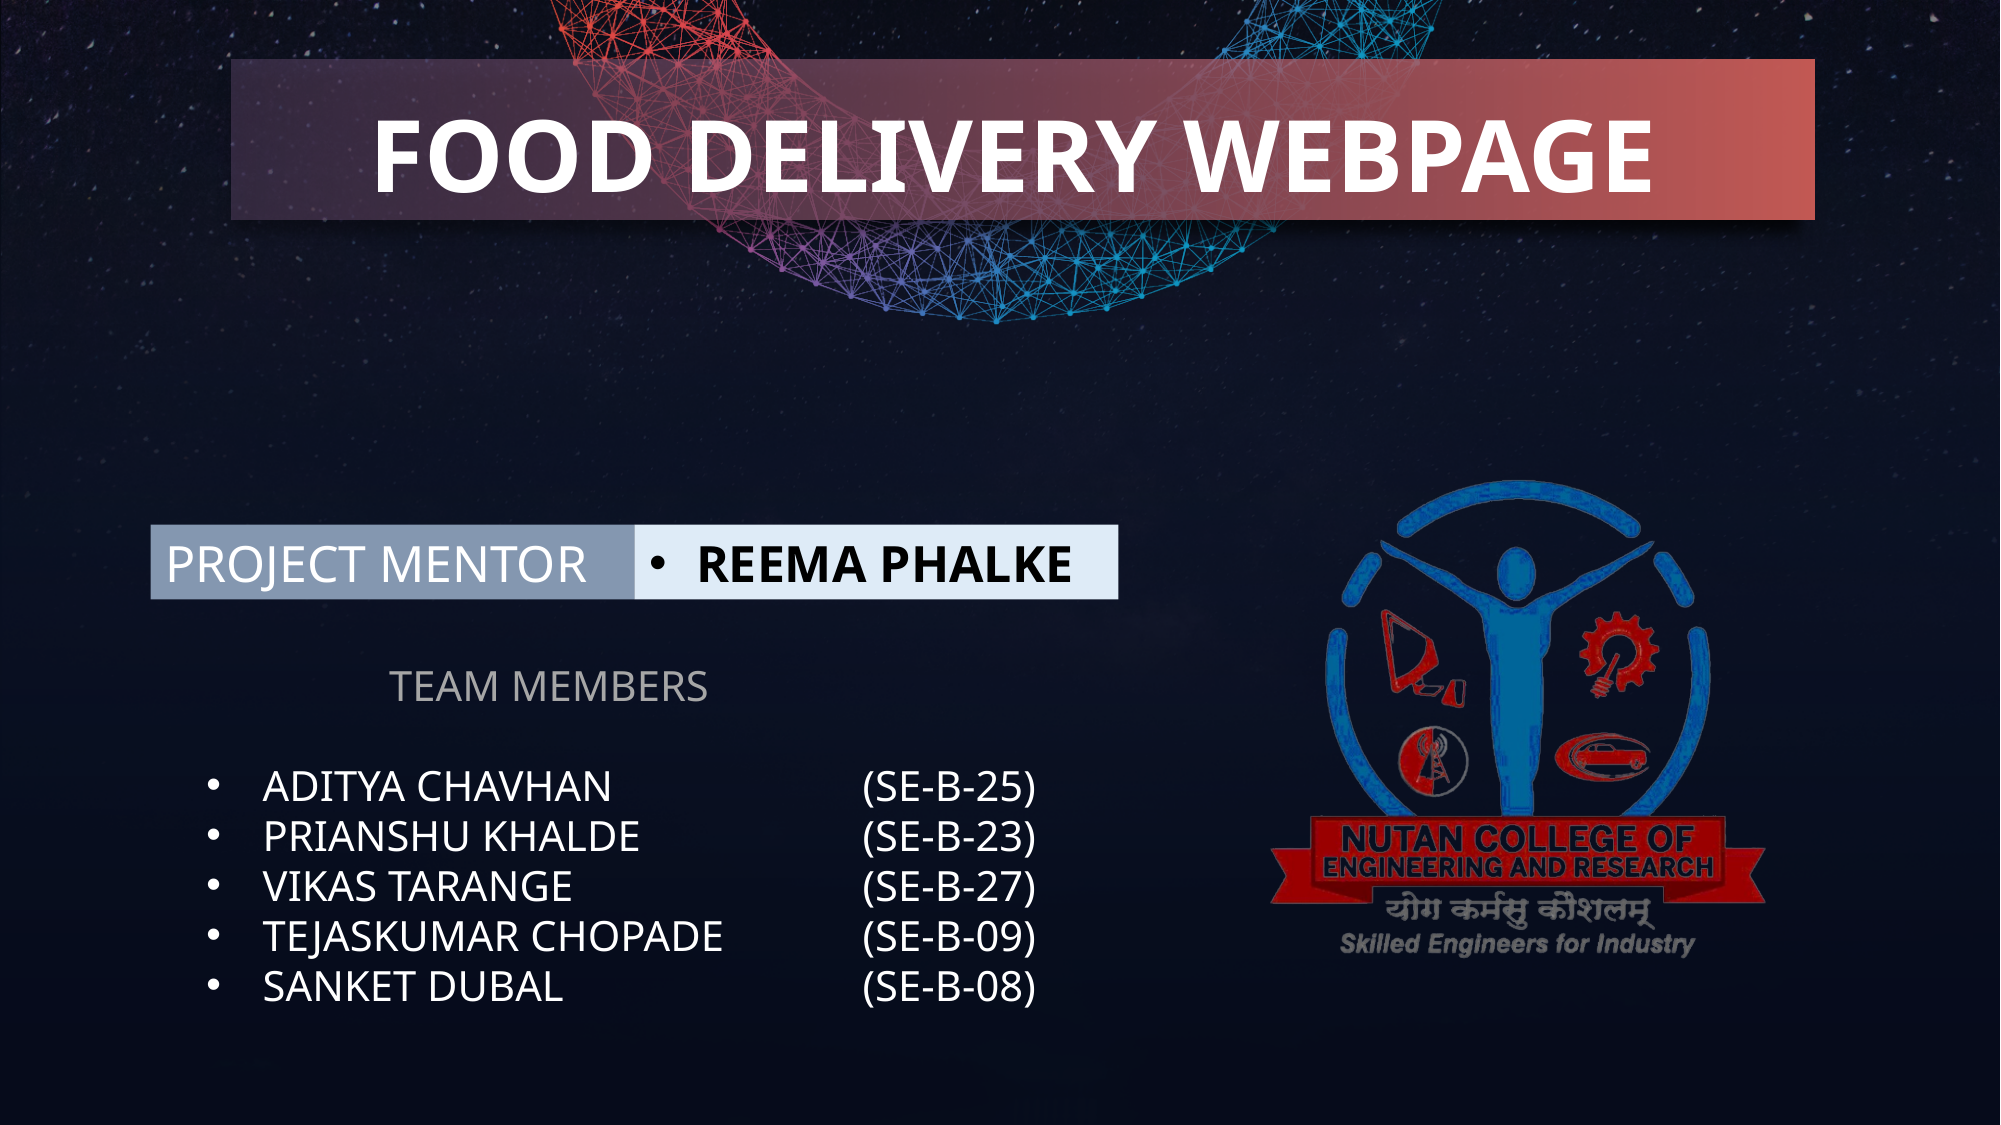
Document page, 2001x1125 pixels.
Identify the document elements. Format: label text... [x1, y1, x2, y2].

text_box TEAM MEMBERS ADITYA CHAVHAN (SE-B-25) PRIANSHU KHALDE (SE-B-23) VIKAS TARANGE (SE-B-27) TEJASKUMAR CHOPADE (SE-B-09) SANKET DUBAL (SE-B-08) [191, 652, 1076, 1017]
text_box FOOD DELIVERY WEBPAGE [258, 84, 1769, 220]
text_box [150, 524, 1119, 601]
text_box [230, 59, 1815, 221]
picture [0, 0, 2000, 1125]
